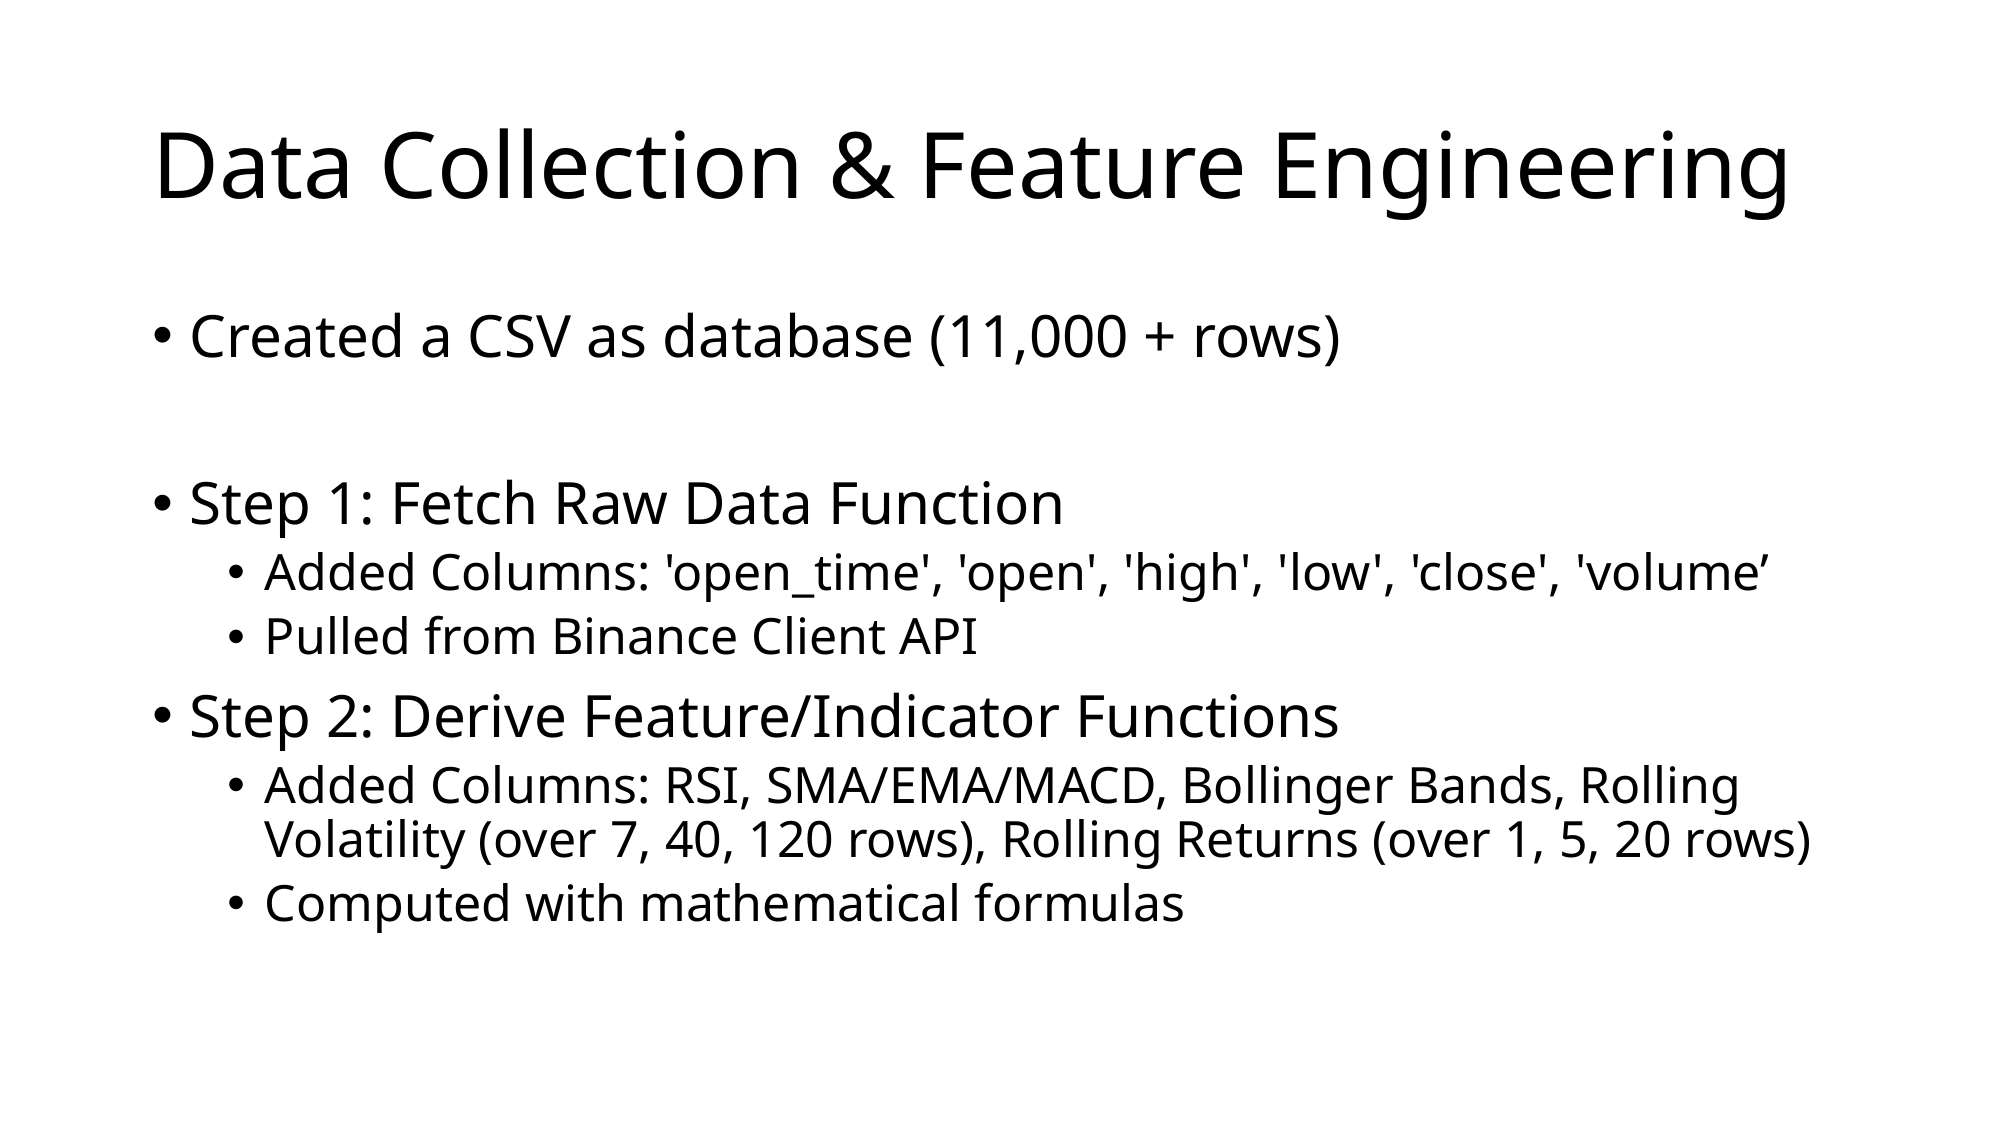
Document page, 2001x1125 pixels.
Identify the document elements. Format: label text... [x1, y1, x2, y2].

list Created a CSV as database (11,000 + rows) Step 1: Fetch Raw Data Function Added Columns: 'open_time', 'open', 'high', 'low', 'close', 'volume’ Pulled from Binance Client API Step 2: Derive Feature/Indicator Functions Added Columns: RSI, SMA/EMA/MACD, Bollinger Bands, Rolling Volatility (over 7, 40, 120 rows), Rolling Returns (over 1, 5, 20 rows) Computed with mathematical formulas [137, 299, 1863, 1014]
title Data Collection & Feature Engineering [137, 59, 1863, 278]
